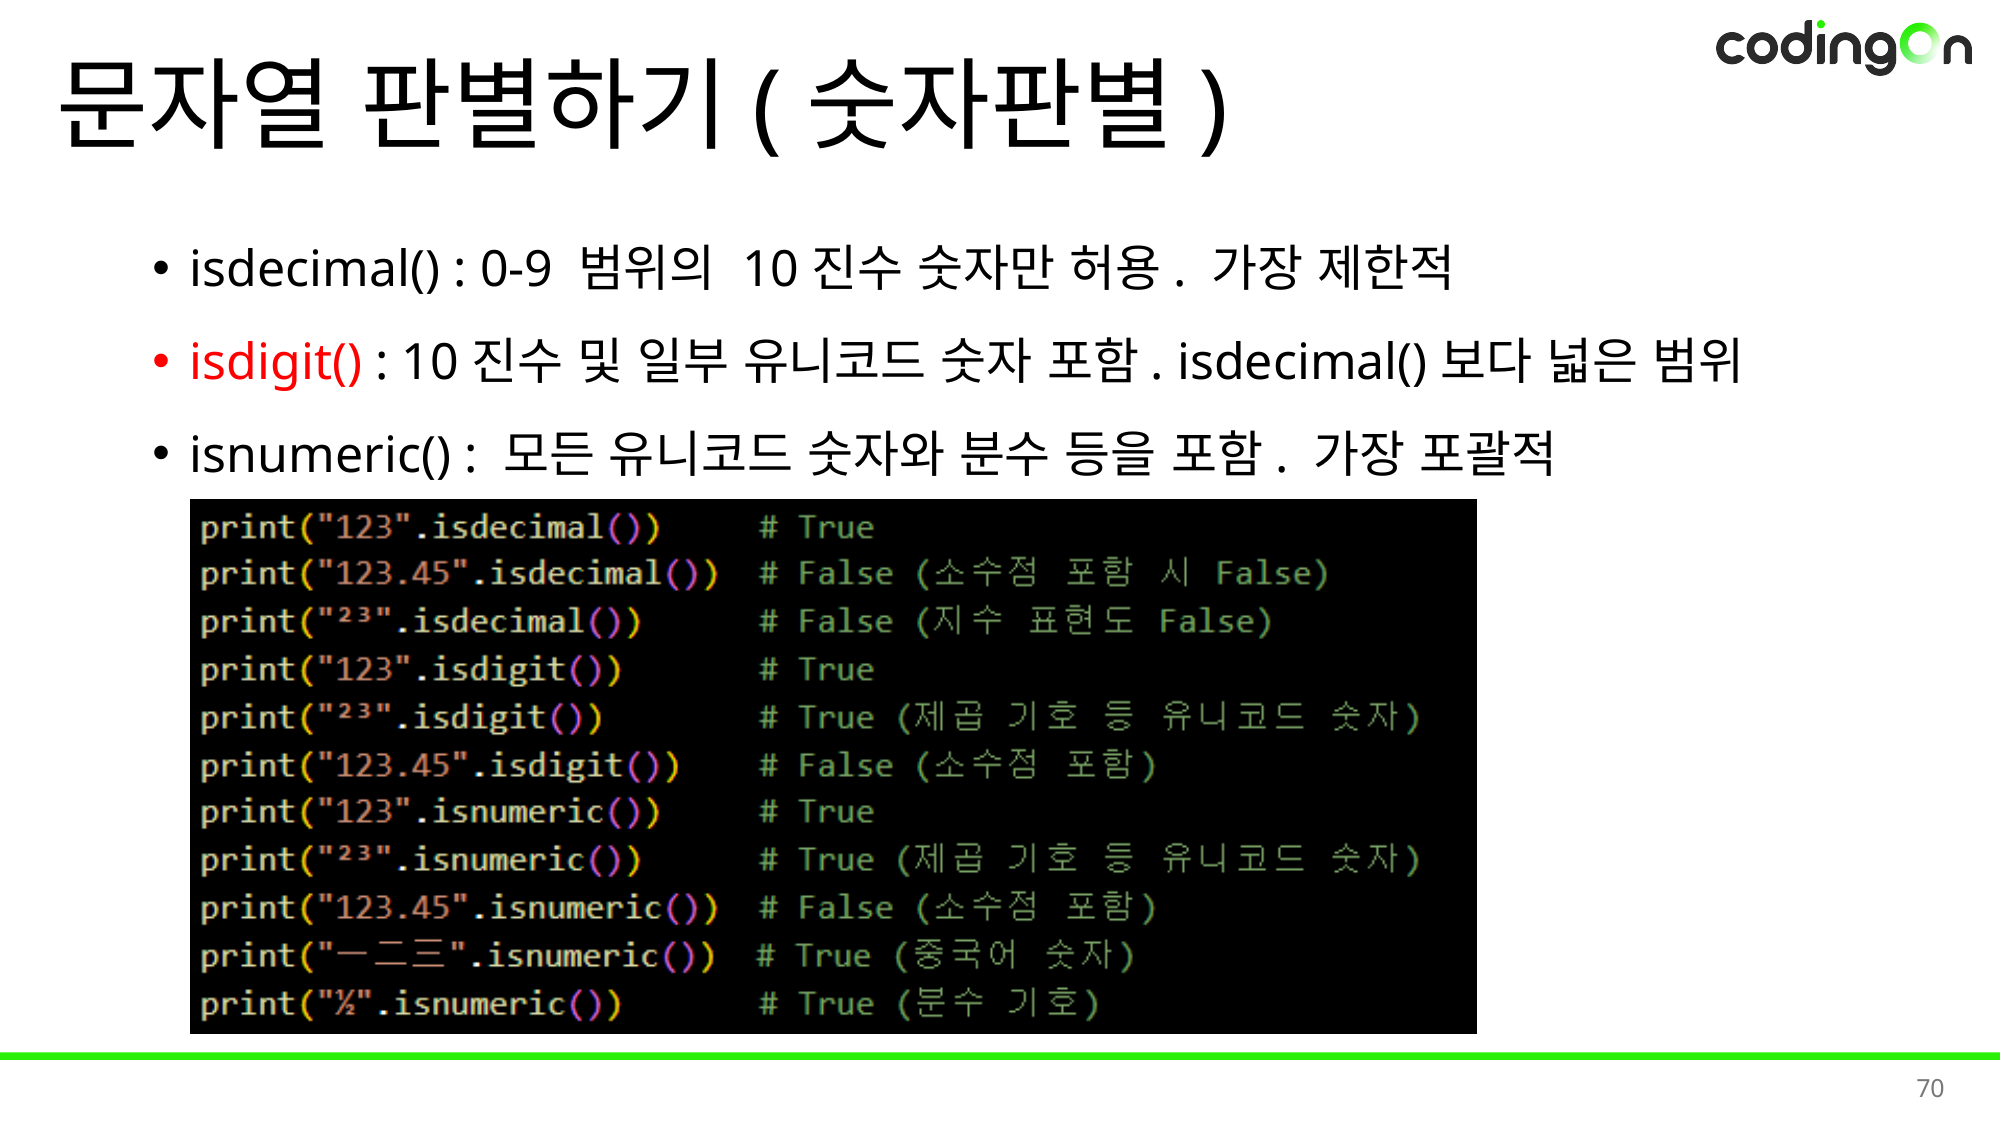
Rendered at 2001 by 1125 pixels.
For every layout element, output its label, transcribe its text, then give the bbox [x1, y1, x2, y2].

slide_number 70 [1509, 1059, 1960, 1120]
title 문자열 판별하기(숫자판별) [41, 0, 1767, 218]
picture [190, 499, 1477, 1034]
picture [1767, 20, 1972, 76]
list isdecimal() : 0-9 범위의 10진수 숫자만 허용. 가장 제한적 isdigit() : 10진수 및 일부 유니코드 숫자 포함. isdecimal()보다 넓은 범위 isnumeric() : 모든 유니코드 숫자와 분수 등을 포함. 가장 포괄적 [137, 217, 1863, 1014]
